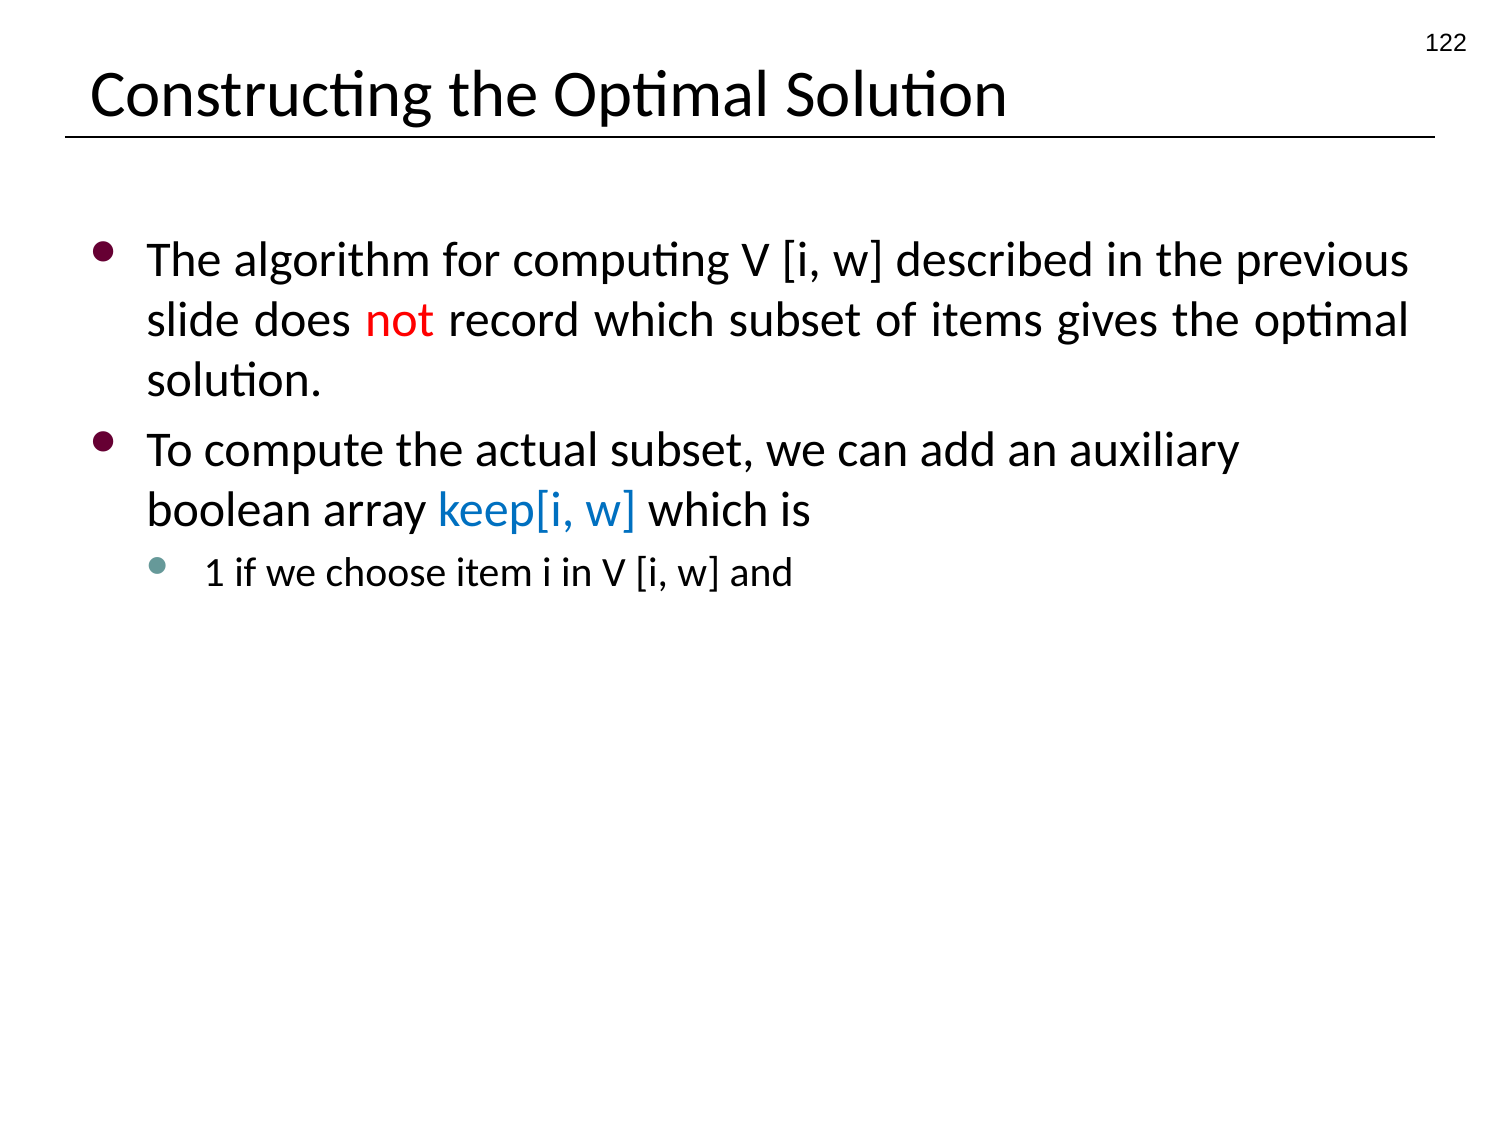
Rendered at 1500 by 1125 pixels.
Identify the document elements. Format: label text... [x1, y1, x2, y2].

list The algorithm for computing V [i, w] described in the previous slide does not record which subset of items gives the optimal solution. To compute the actual subset, we can add an auxiliary boolean array keep[i, w] which is 1 if we choose item i in V [i, w] and [75, 148, 1425, 1094]
title Constructing the Optimal Solution [75, 20, 1425, 138]
slide_number 122 [1131, 18, 1483, 62]
